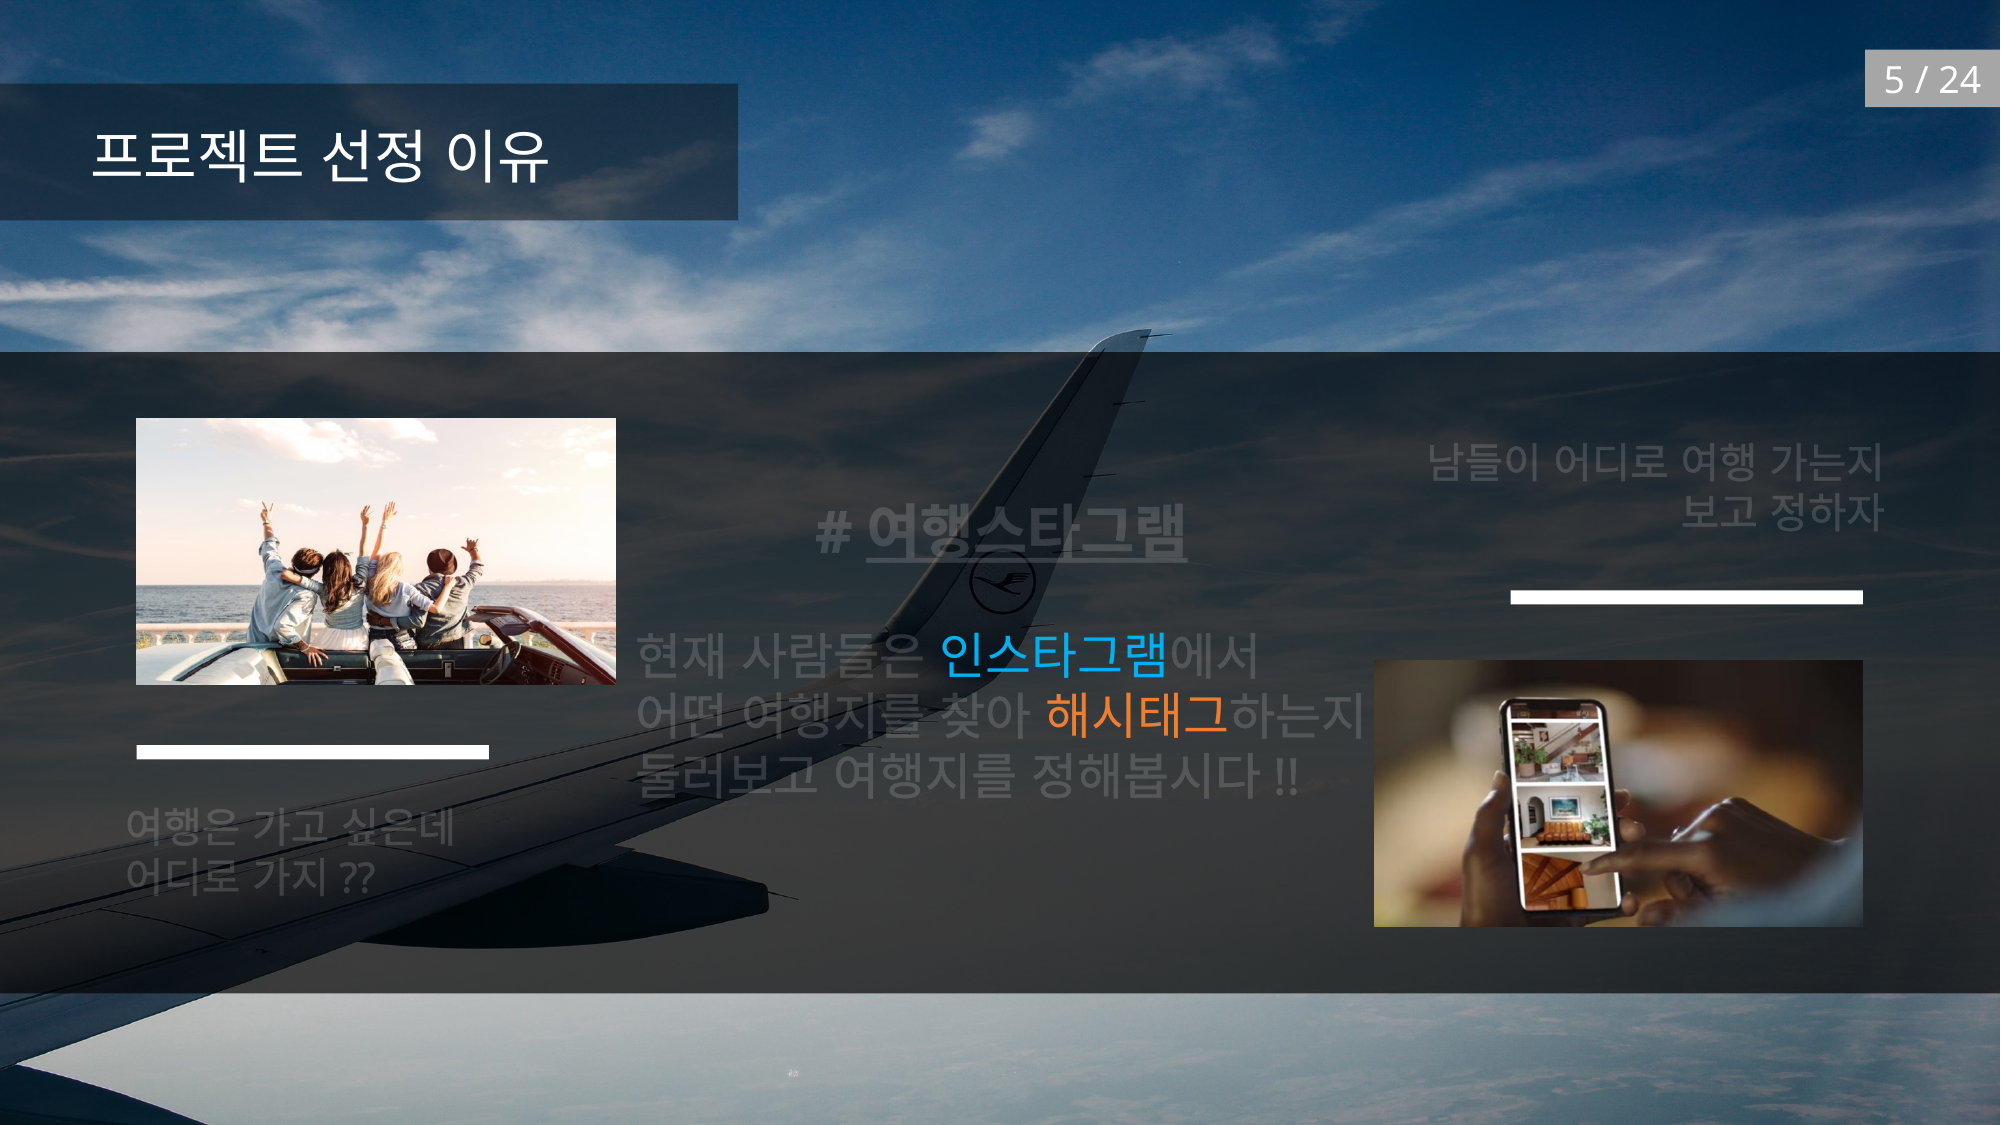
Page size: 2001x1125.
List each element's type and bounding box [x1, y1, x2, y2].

picture [136, 418, 616, 685]
picture [1374, 660, 1863, 927]
list [0, 0, 2000, 1125]
